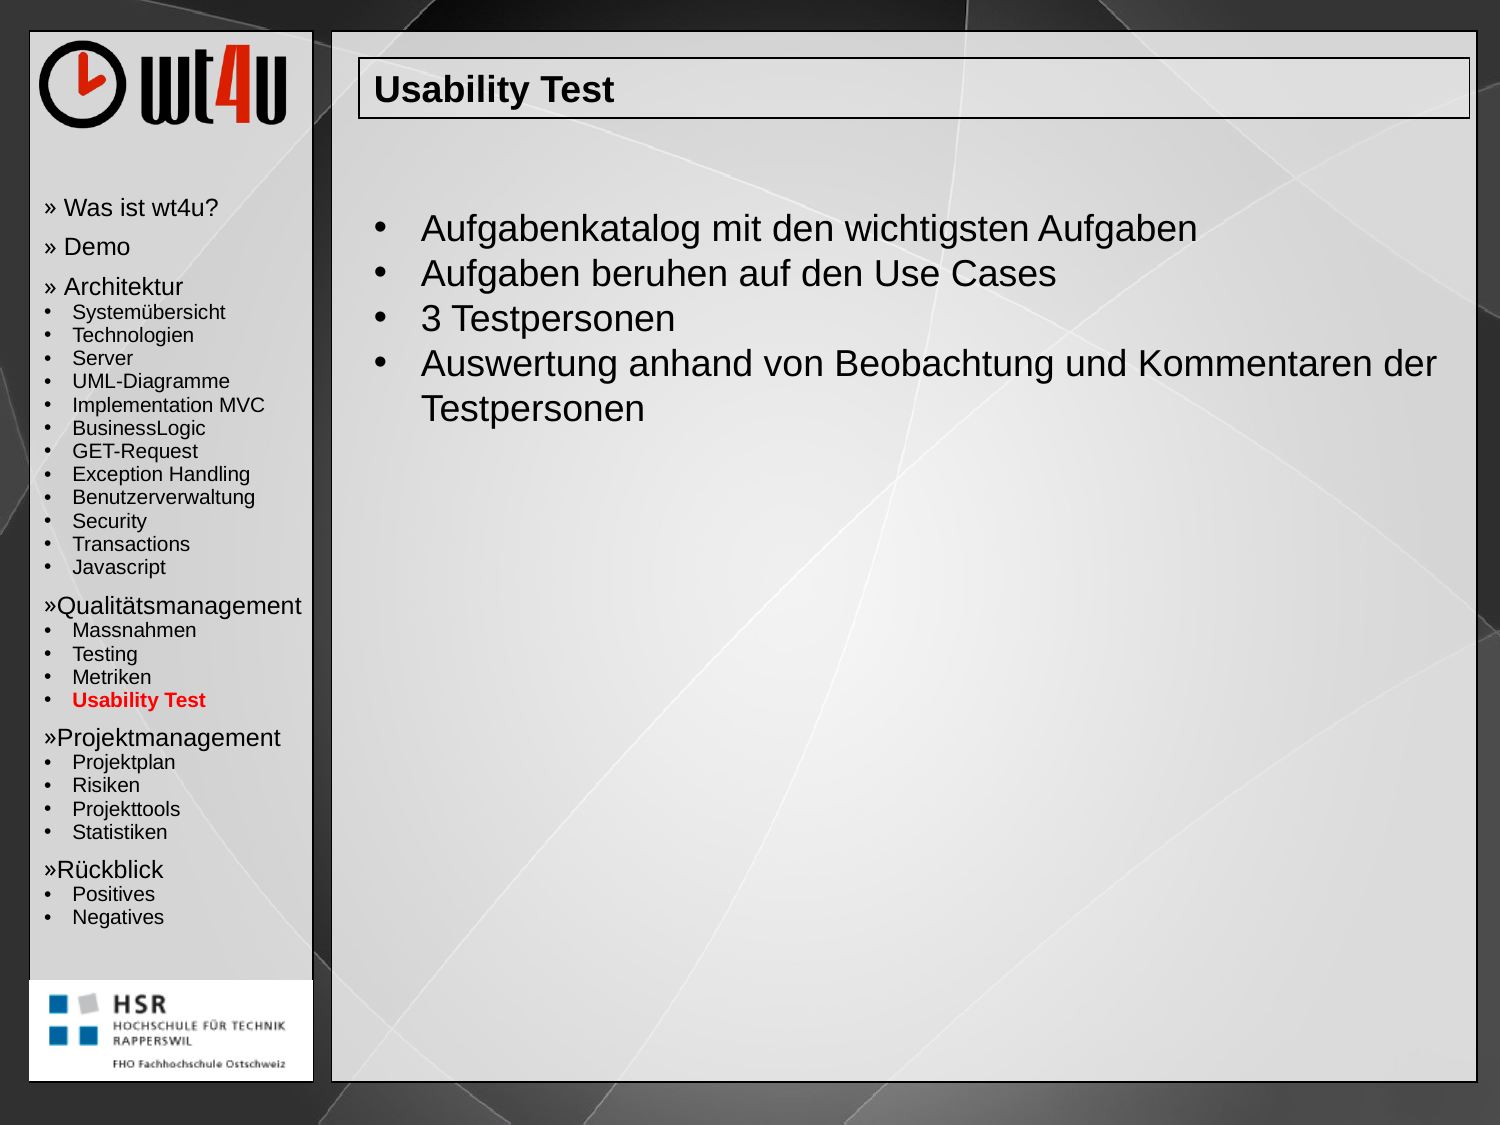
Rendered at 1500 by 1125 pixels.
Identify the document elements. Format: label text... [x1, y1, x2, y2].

text_box Was ist wt4u? Demo Architektur Systemübersicht Technologien Server UML-Diagramme Implementation MVC BusinessLogic GET-Request Exception Handling Benutzerverwaltung Security Transactions Javascript Qualitätsmanagement Massnahmen Testing Metriken Usability Test Projektmanagement Projektplan Risiken Projekttools Statistiken Rückblick Positives Negatives [29, 183, 325, 938]
text_box Aufgabenkatalog mit den wichtigsten Aufgaben Aufgaben beruhen auf den Use Cases 3 Testpersonen Auswertung anhand von Beobachtung und Kommentaren der Testpersonen [359, 196, 1470, 436]
text_box [331, 30, 1478, 1083]
text_box Usability Test [359, 57, 1470, 119]
picture [0, 0, 1500, 1125]
